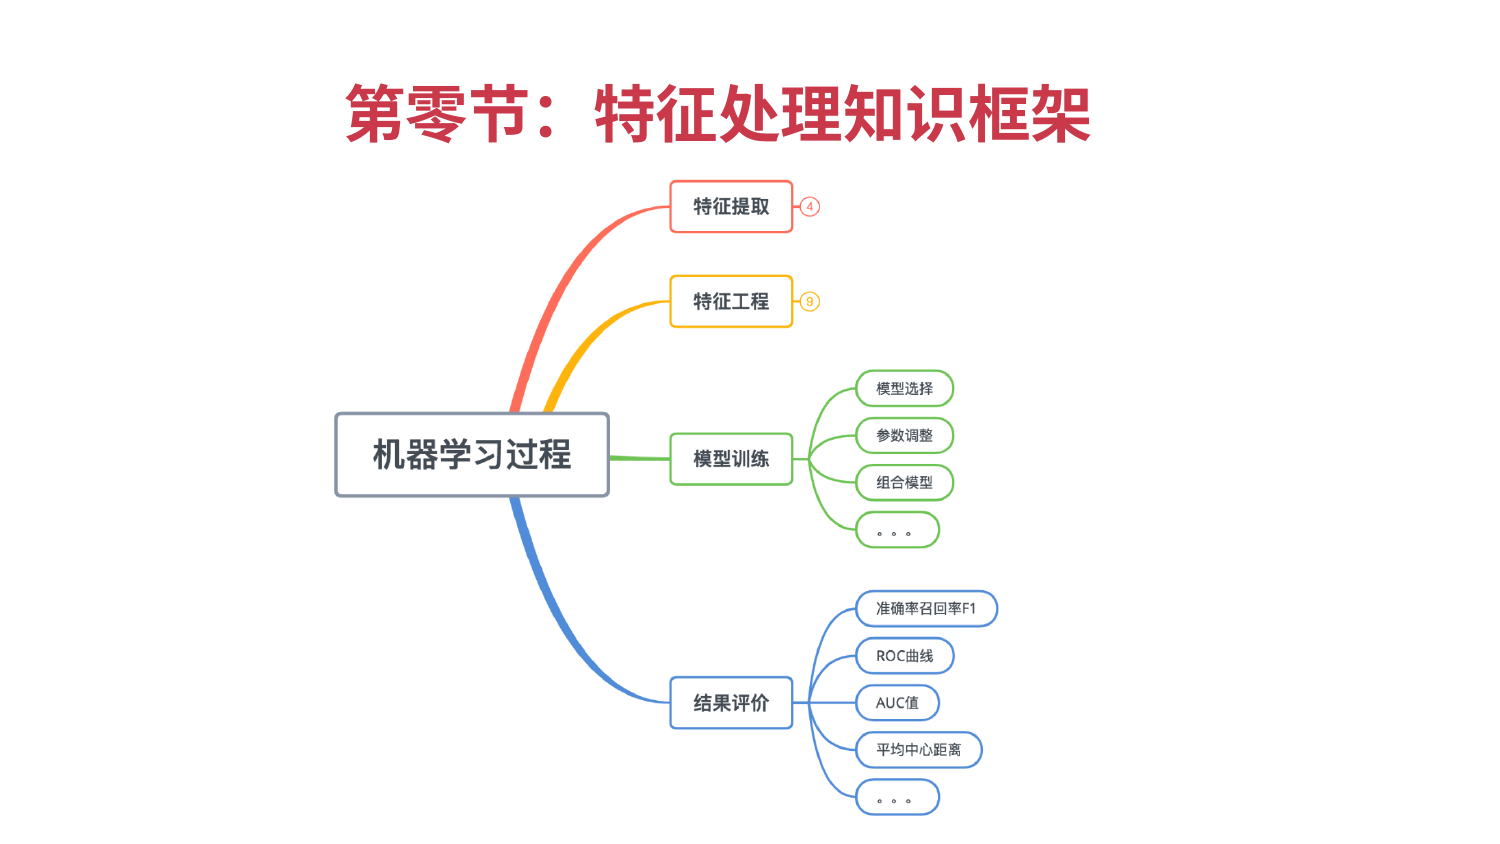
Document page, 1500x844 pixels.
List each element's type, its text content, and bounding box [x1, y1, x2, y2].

text_box 第零节：特征处理知识框架 [328, 67, 1109, 158]
picture [304, 160, 1133, 844]
